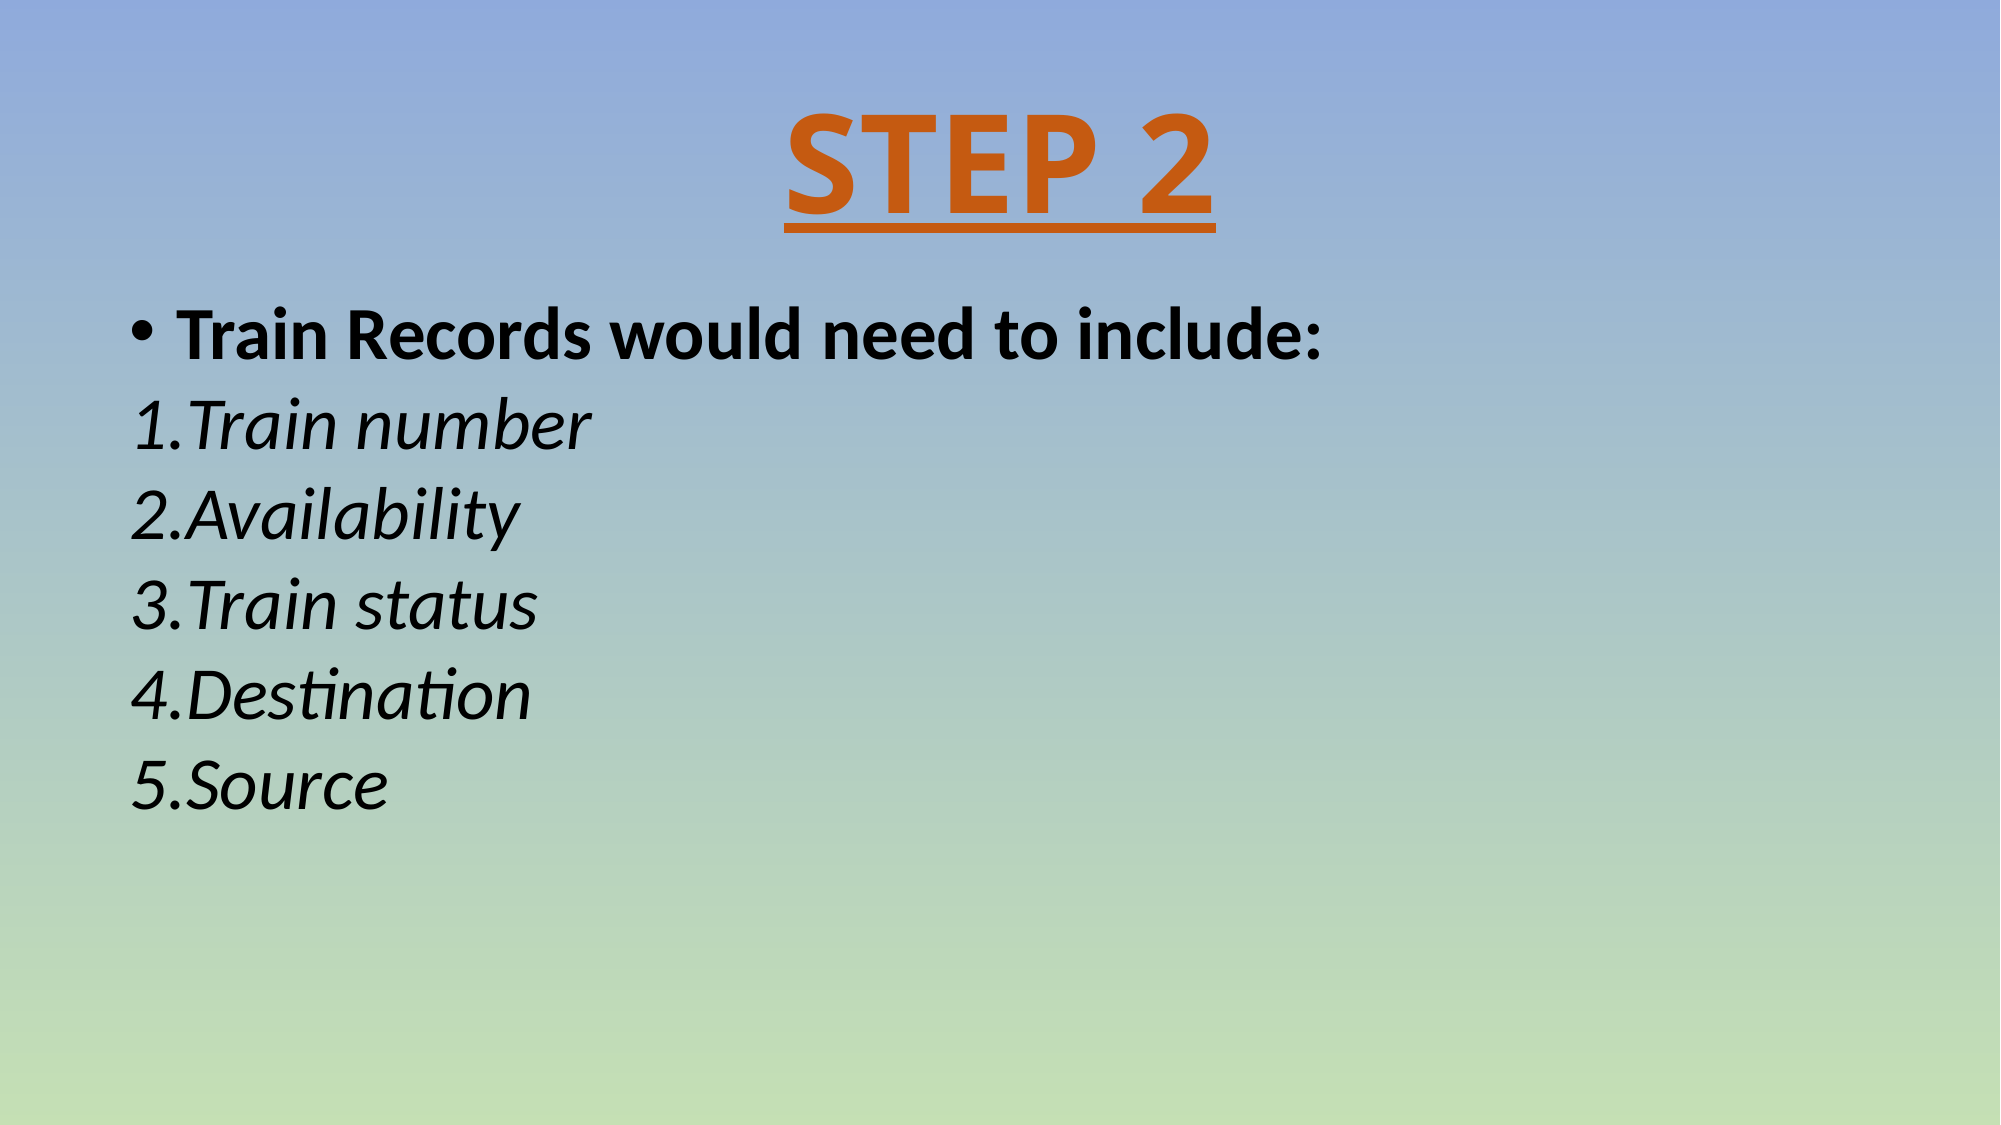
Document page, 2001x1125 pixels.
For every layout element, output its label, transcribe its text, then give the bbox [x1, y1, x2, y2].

text_box Train Records would need to include: Train number Availability Train status Destination Source [114, 277, 1886, 832]
title STEP 2 [137, 59, 1863, 277]
